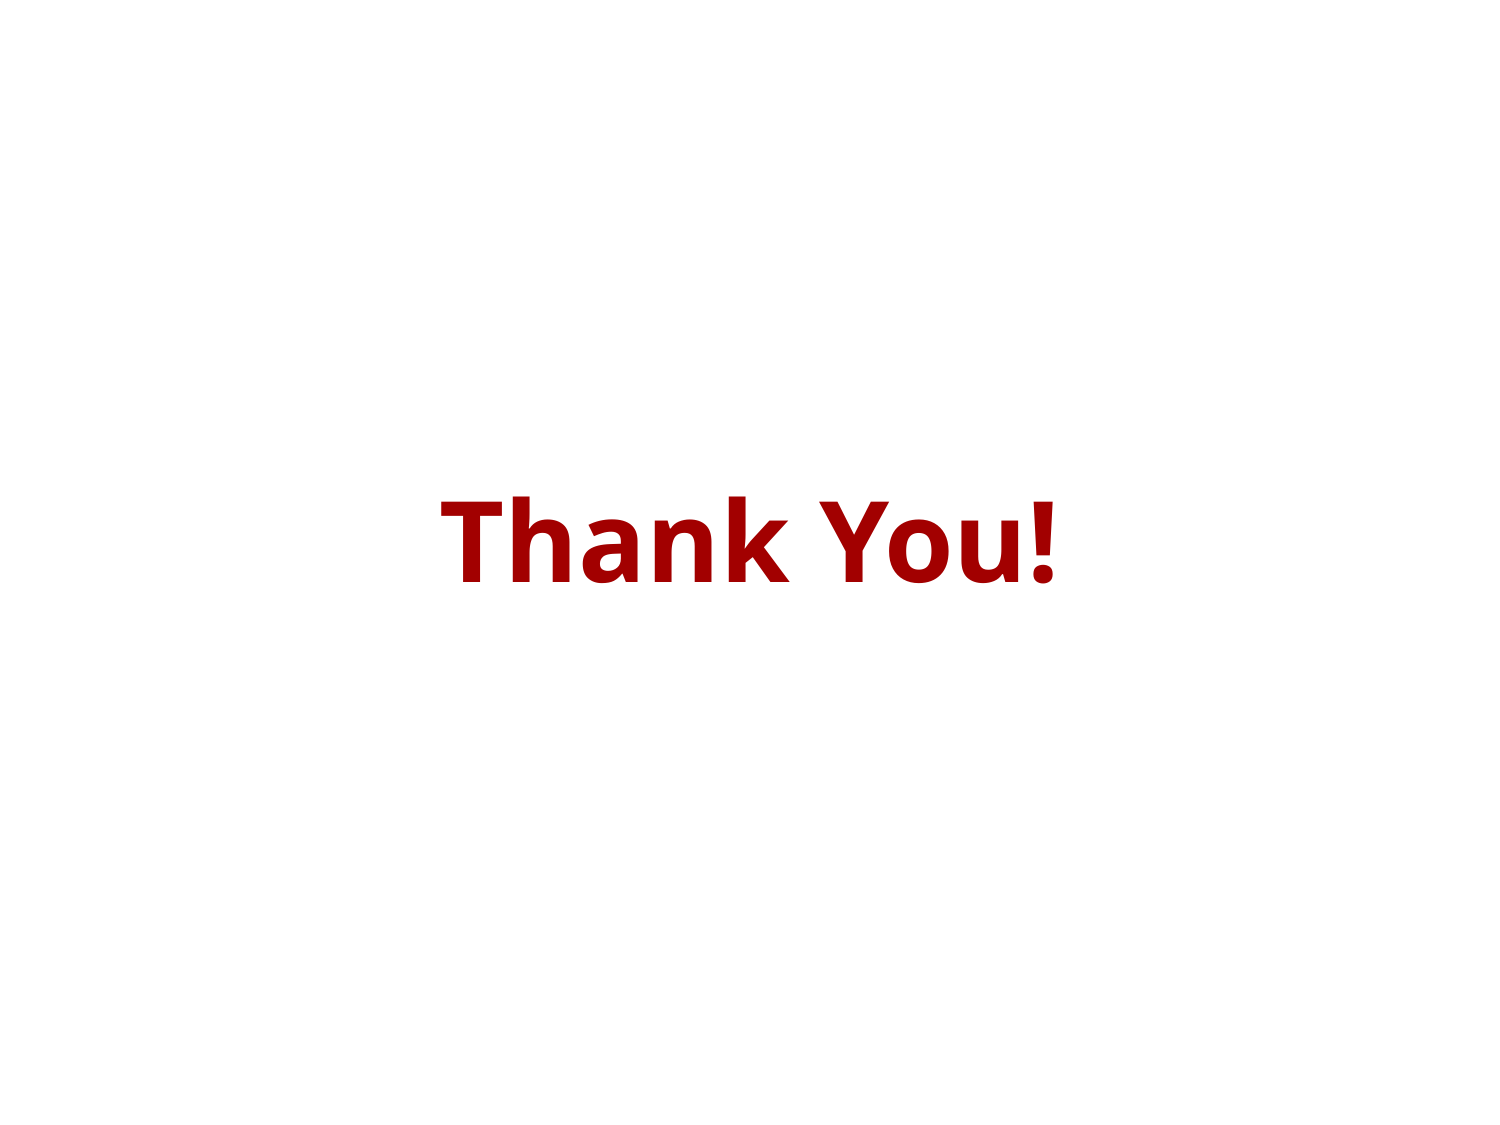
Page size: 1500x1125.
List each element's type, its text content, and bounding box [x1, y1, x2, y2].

text_box Thank You! [424, 462, 1076, 613]
